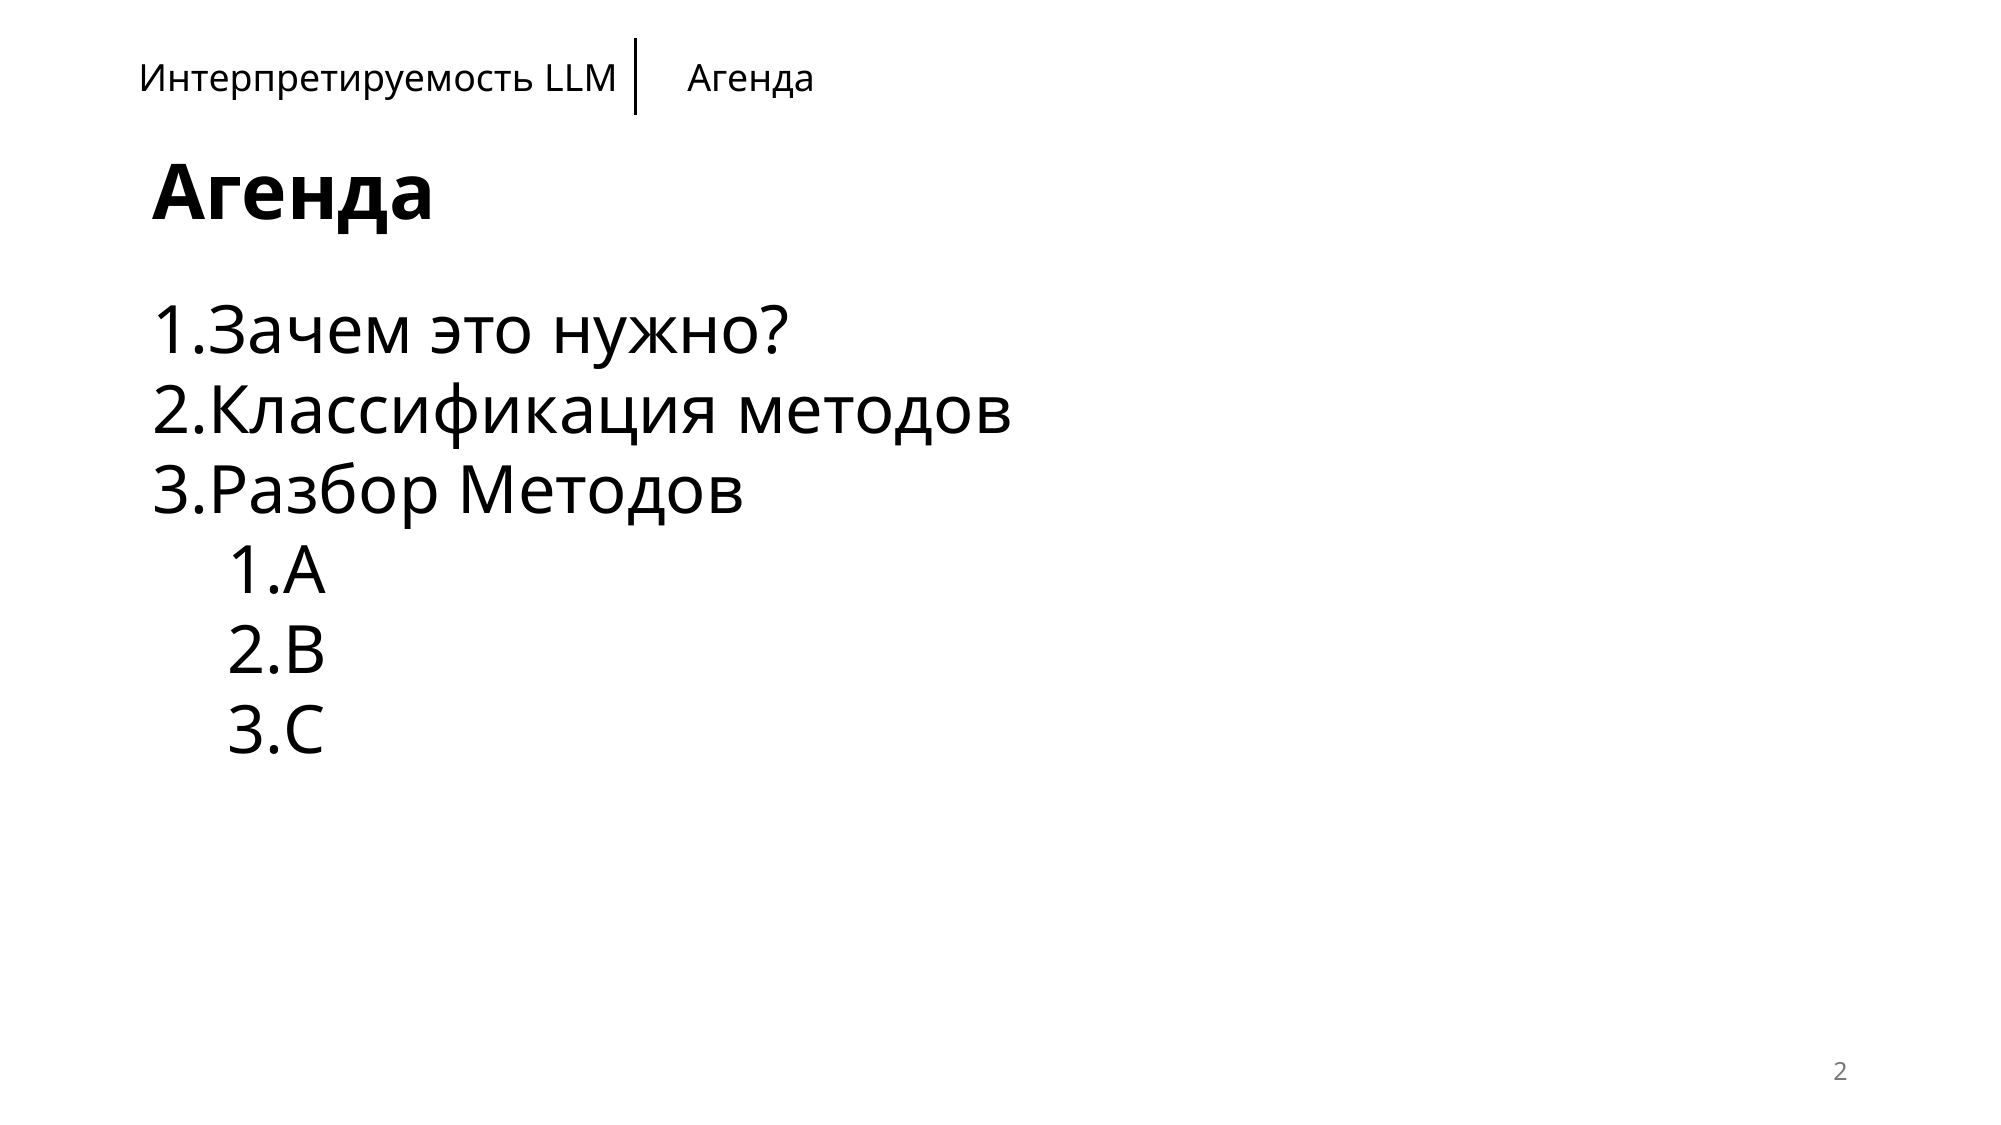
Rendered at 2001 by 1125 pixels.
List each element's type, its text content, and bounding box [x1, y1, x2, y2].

text_box Интерпретируемость LLM [120, 46, 634, 106]
text_box Агенда [672, 46, 1189, 106]
title Агенда [137, 145, 1572, 245]
text_box Зачем это нужно? Классификация методов Разбор Методов A B C [137, 279, 1356, 855]
slide_number 2 [1412, 1042, 1863, 1103]
